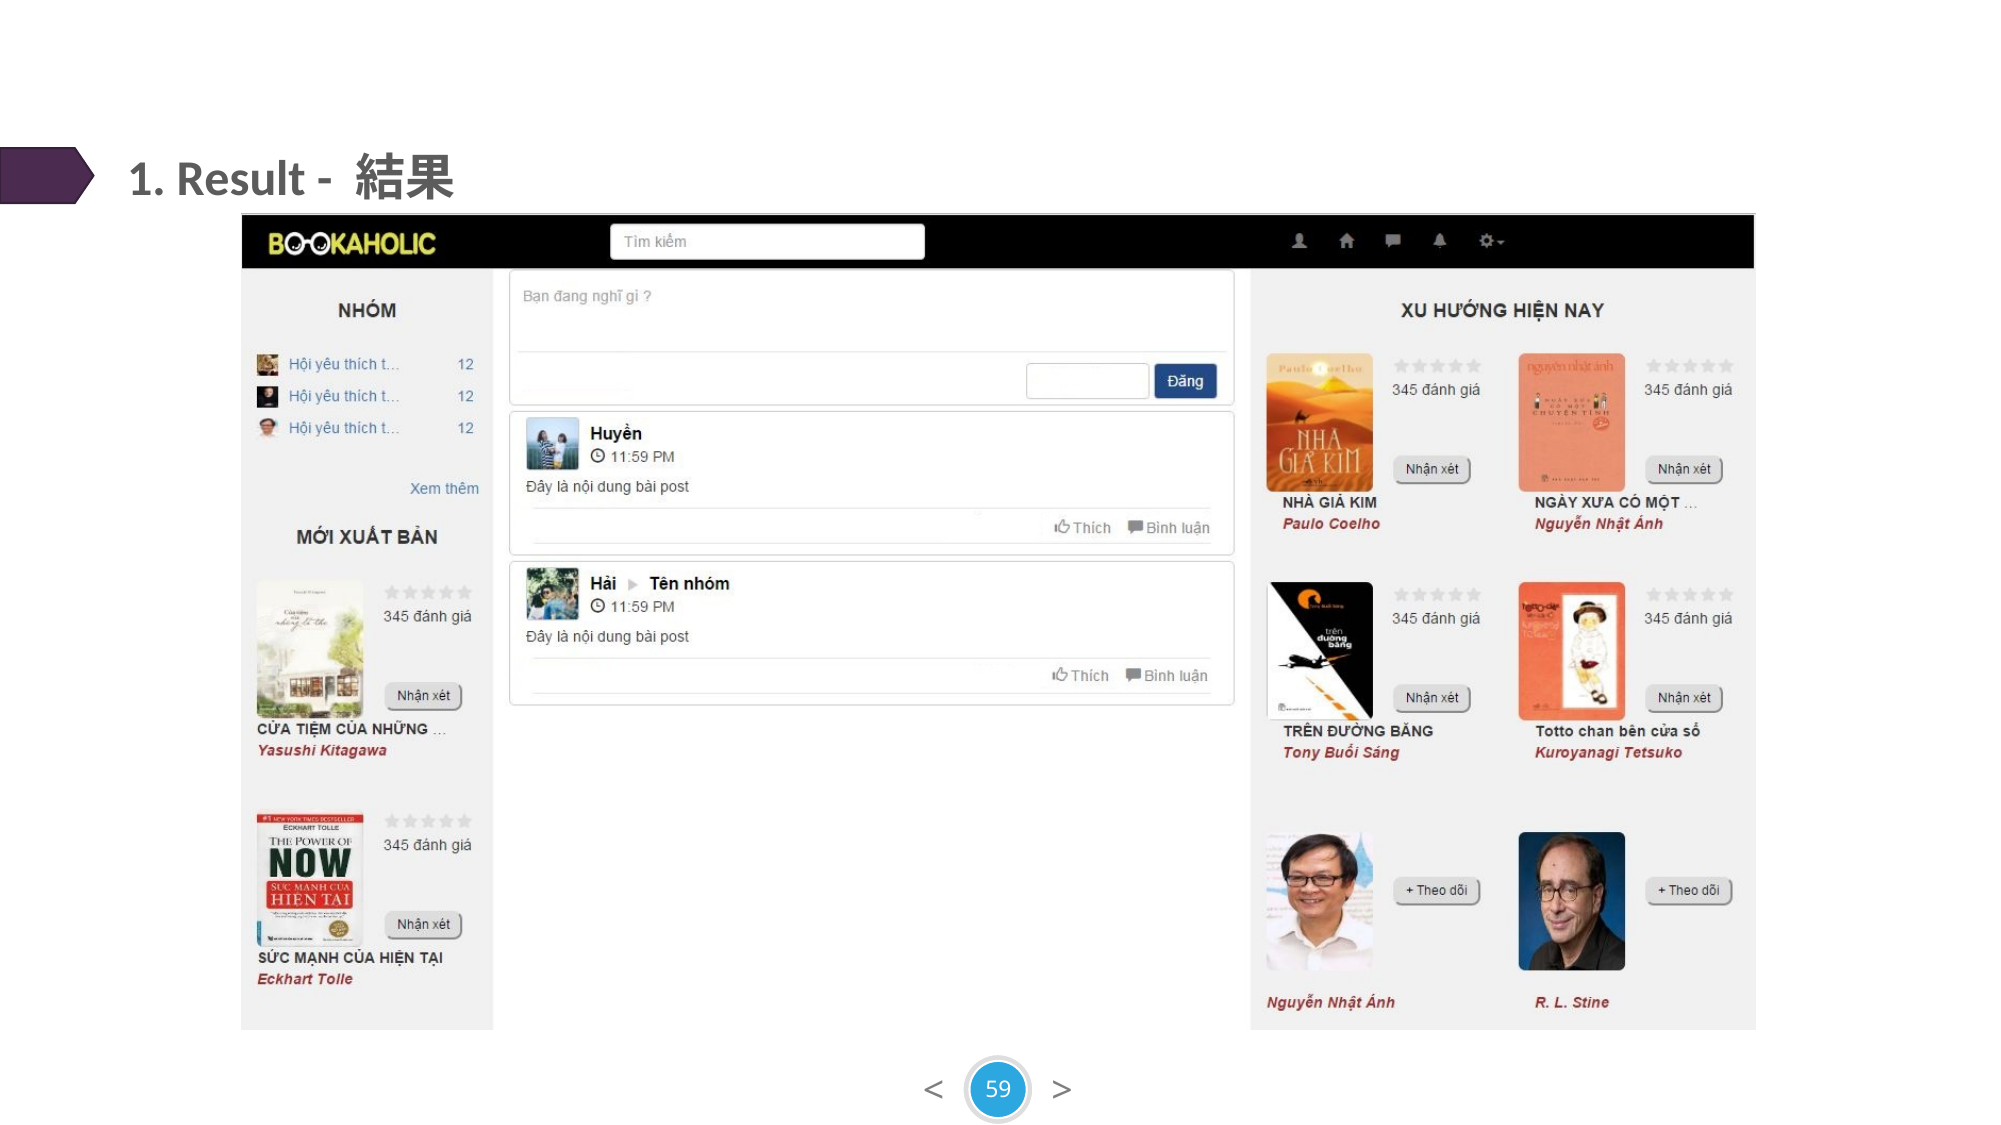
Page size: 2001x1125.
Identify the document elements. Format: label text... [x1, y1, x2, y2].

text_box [0, 137, 467, 214]
text_box 59 [962, 1067, 1035, 1114]
picture [241, 213, 1756, 1030]
